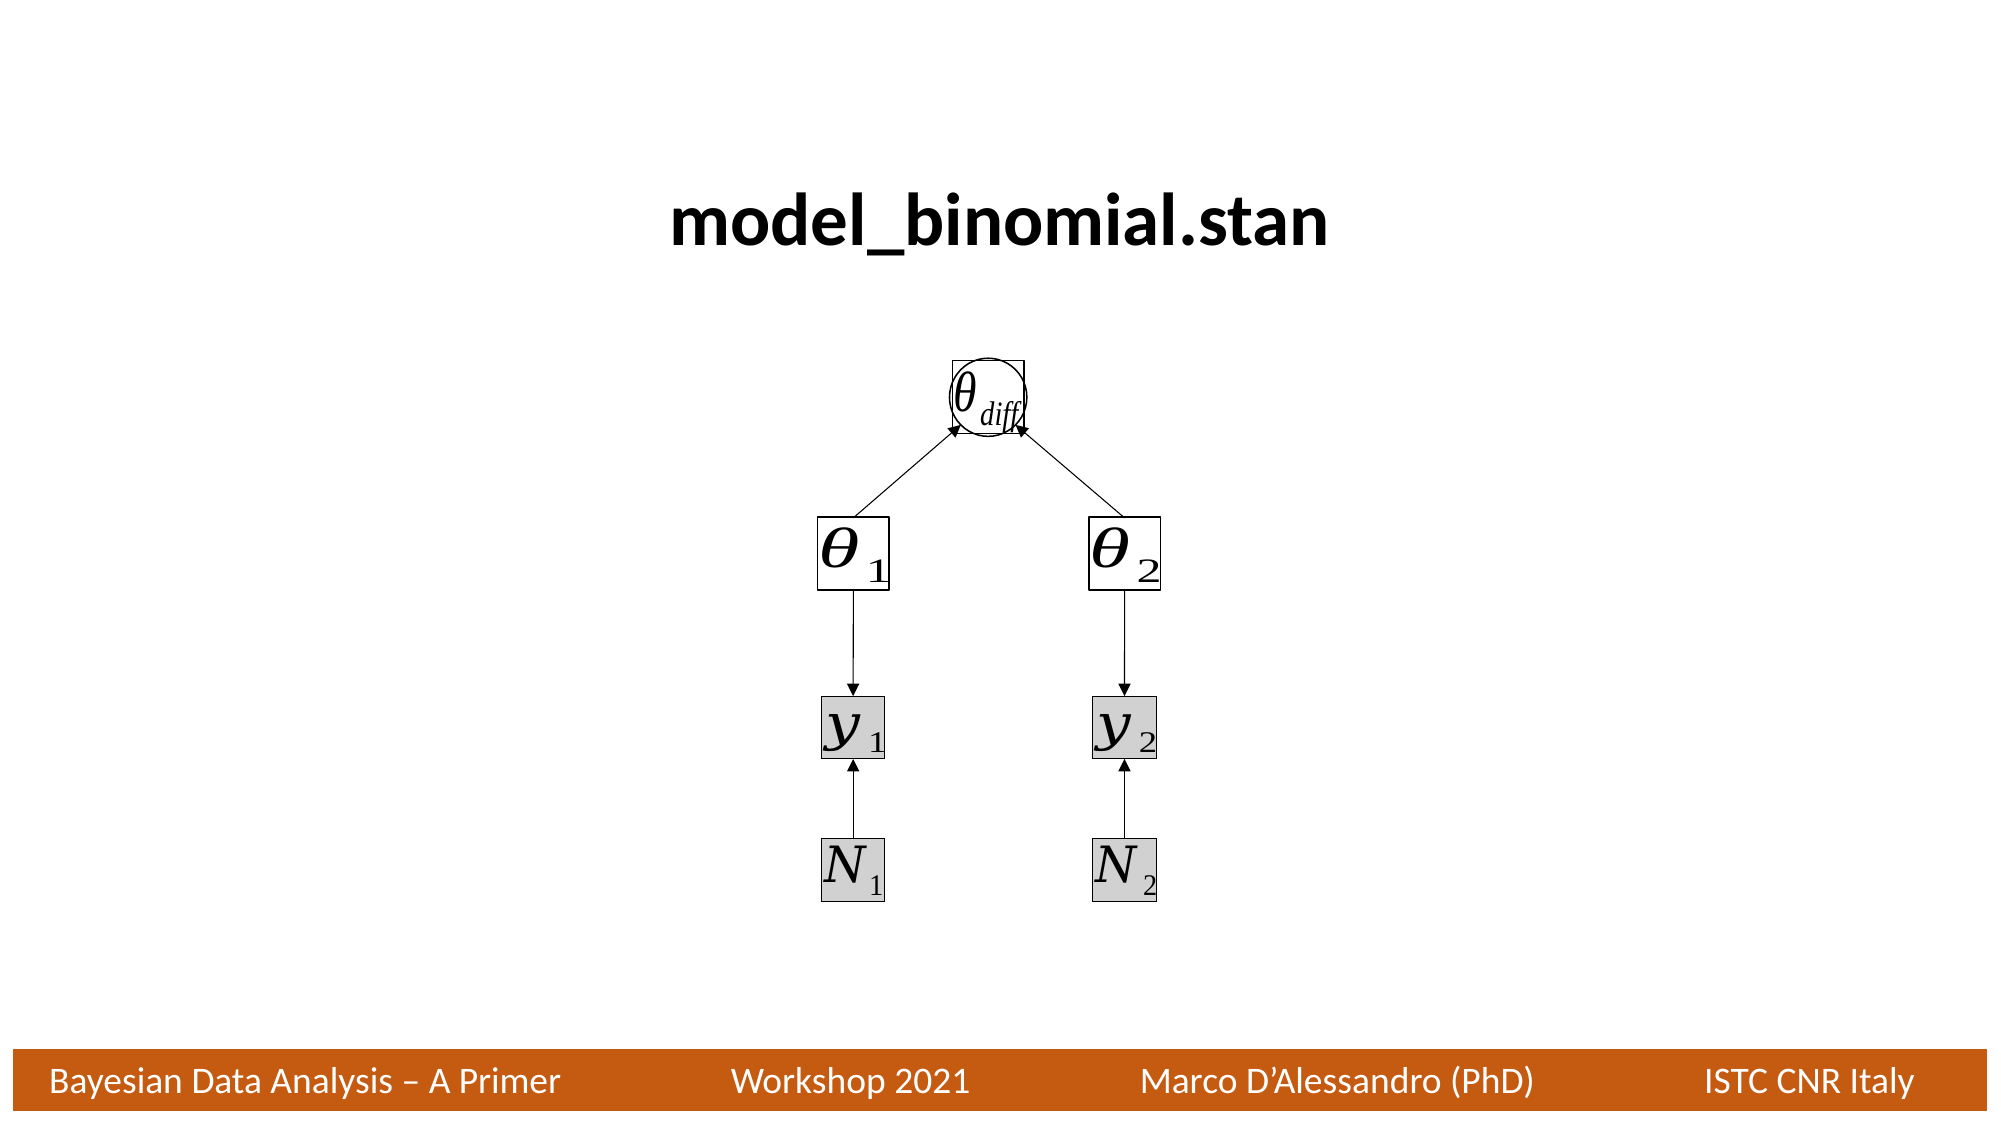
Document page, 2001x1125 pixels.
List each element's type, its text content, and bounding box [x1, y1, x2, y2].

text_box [1015, 424, 1125, 518]
text_box [12, 1048, 1988, 1112]
text_box model_binomial.stan [490, 163, 1510, 268]
text_box [949, 358, 1027, 437]
text_box Bayesian Data Analysis – A Primer Workshop 2021 Marco D’Alessandro (PhD) ISTC CNR Italy [34, 1048, 1969, 1109]
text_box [853, 424, 961, 518]
